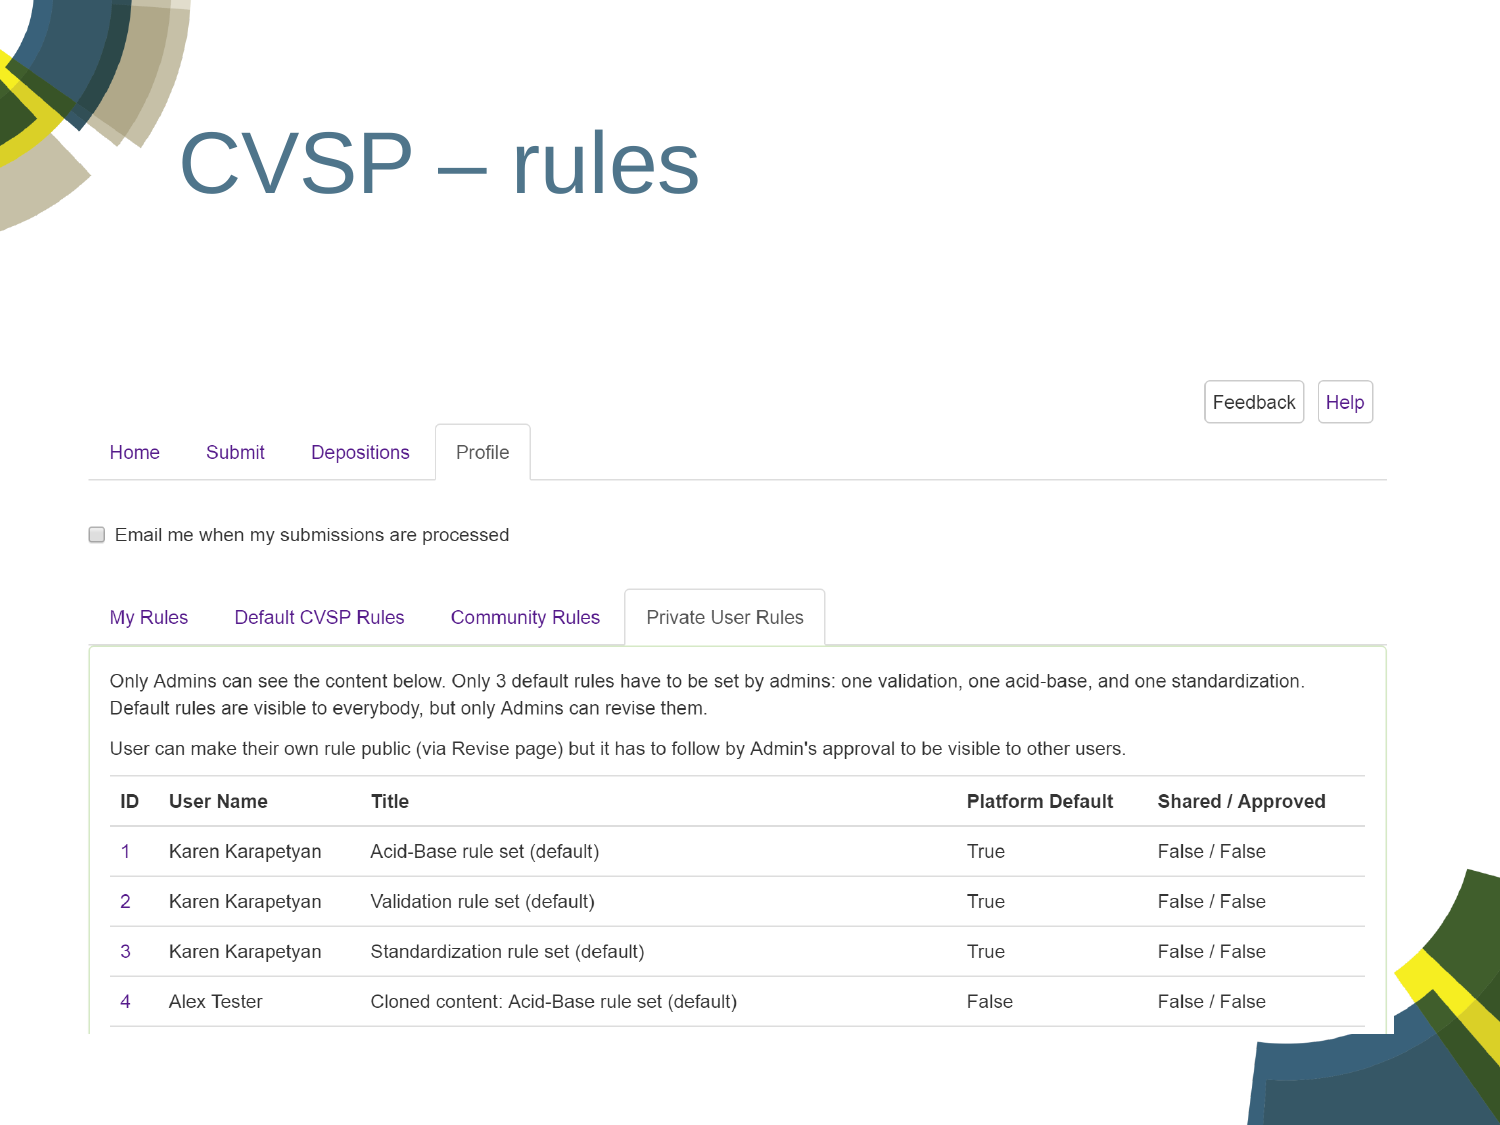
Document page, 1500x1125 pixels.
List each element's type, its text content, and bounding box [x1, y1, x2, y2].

picture [0, 0, 373, 357]
title CVSP – rules [163, 37, 1471, 279]
picture [76, 278, 1500, 1125]
